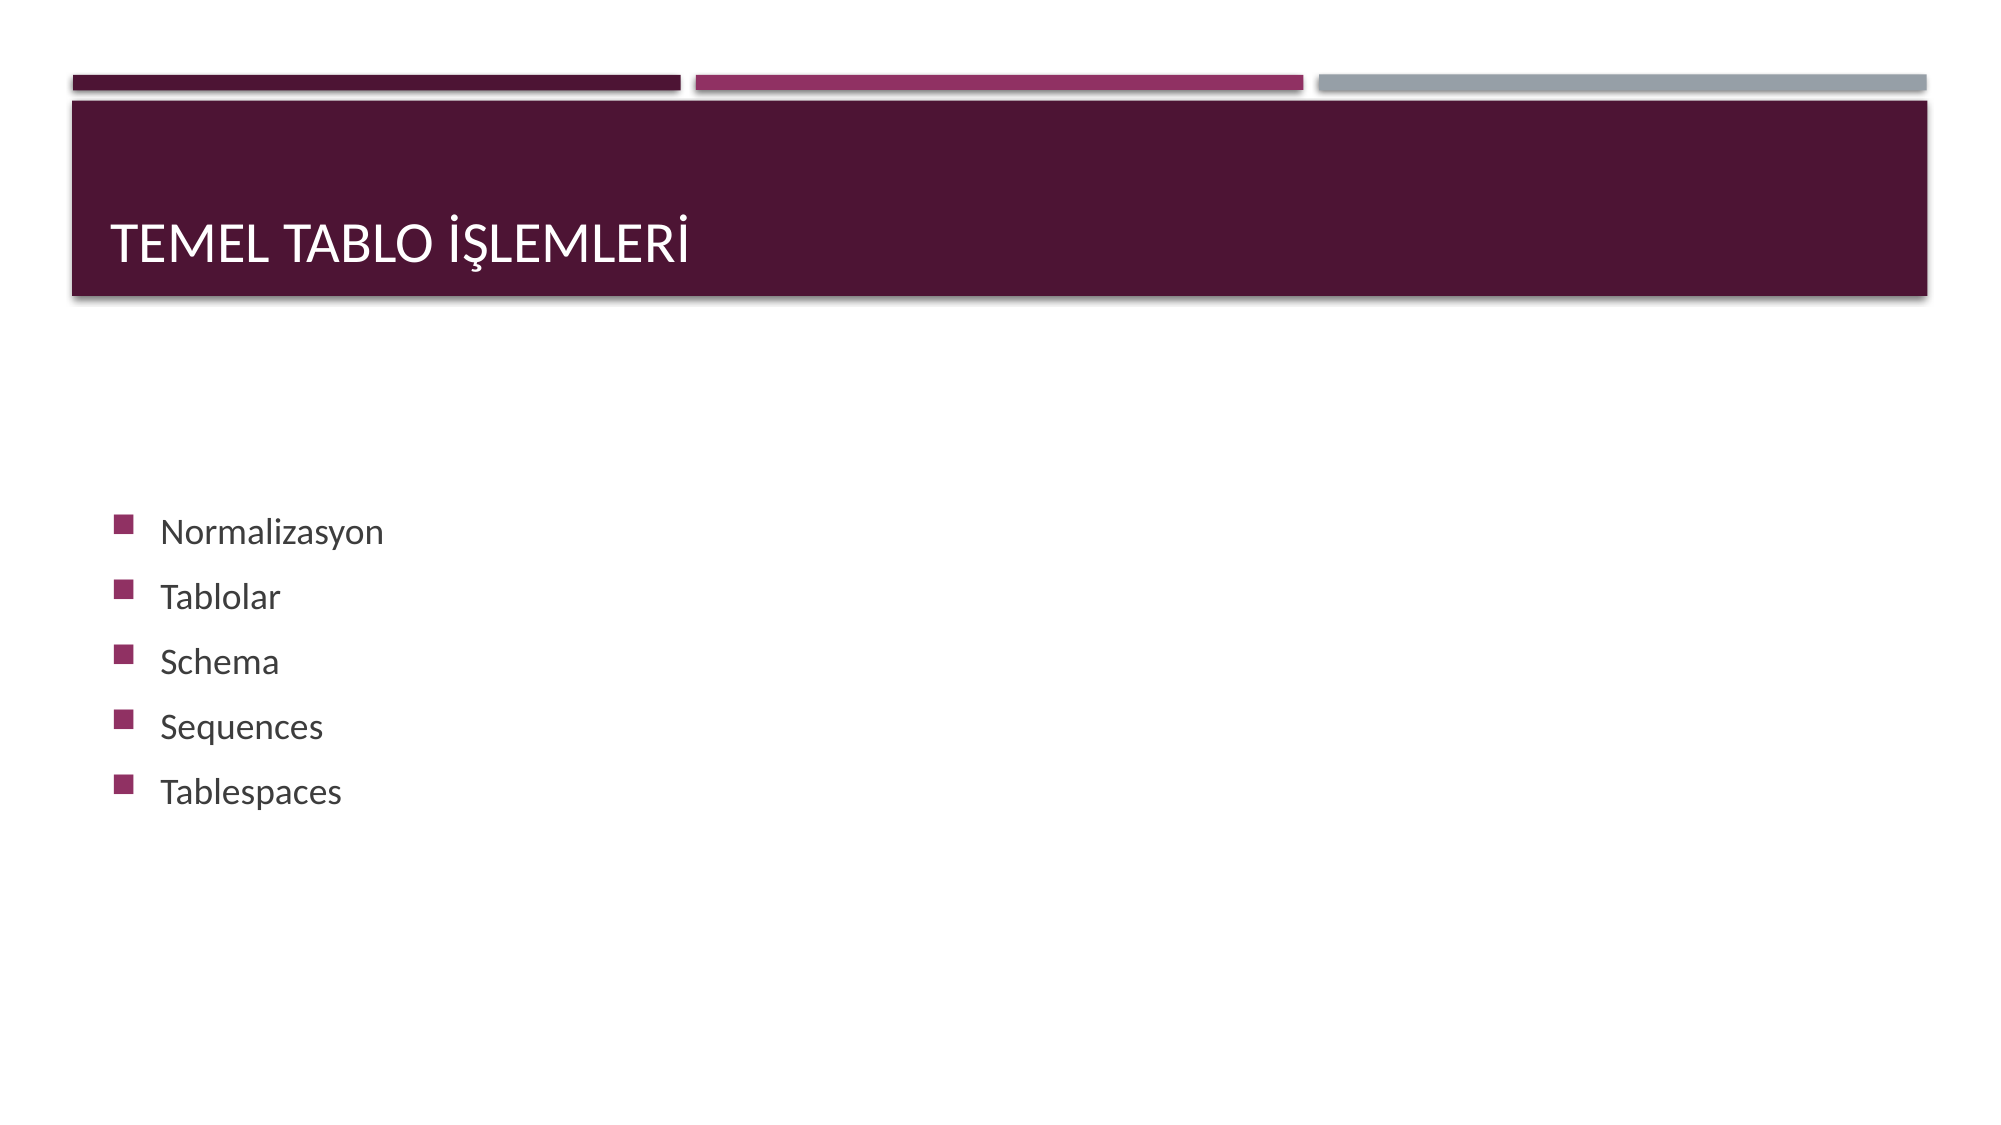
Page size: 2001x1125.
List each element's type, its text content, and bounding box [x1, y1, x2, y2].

list Normalizasyon Tablolar Schema Sequences Tablespaces [95, 357, 1905, 962]
title Temel tablo işlemleri [95, 115, 1905, 282]
